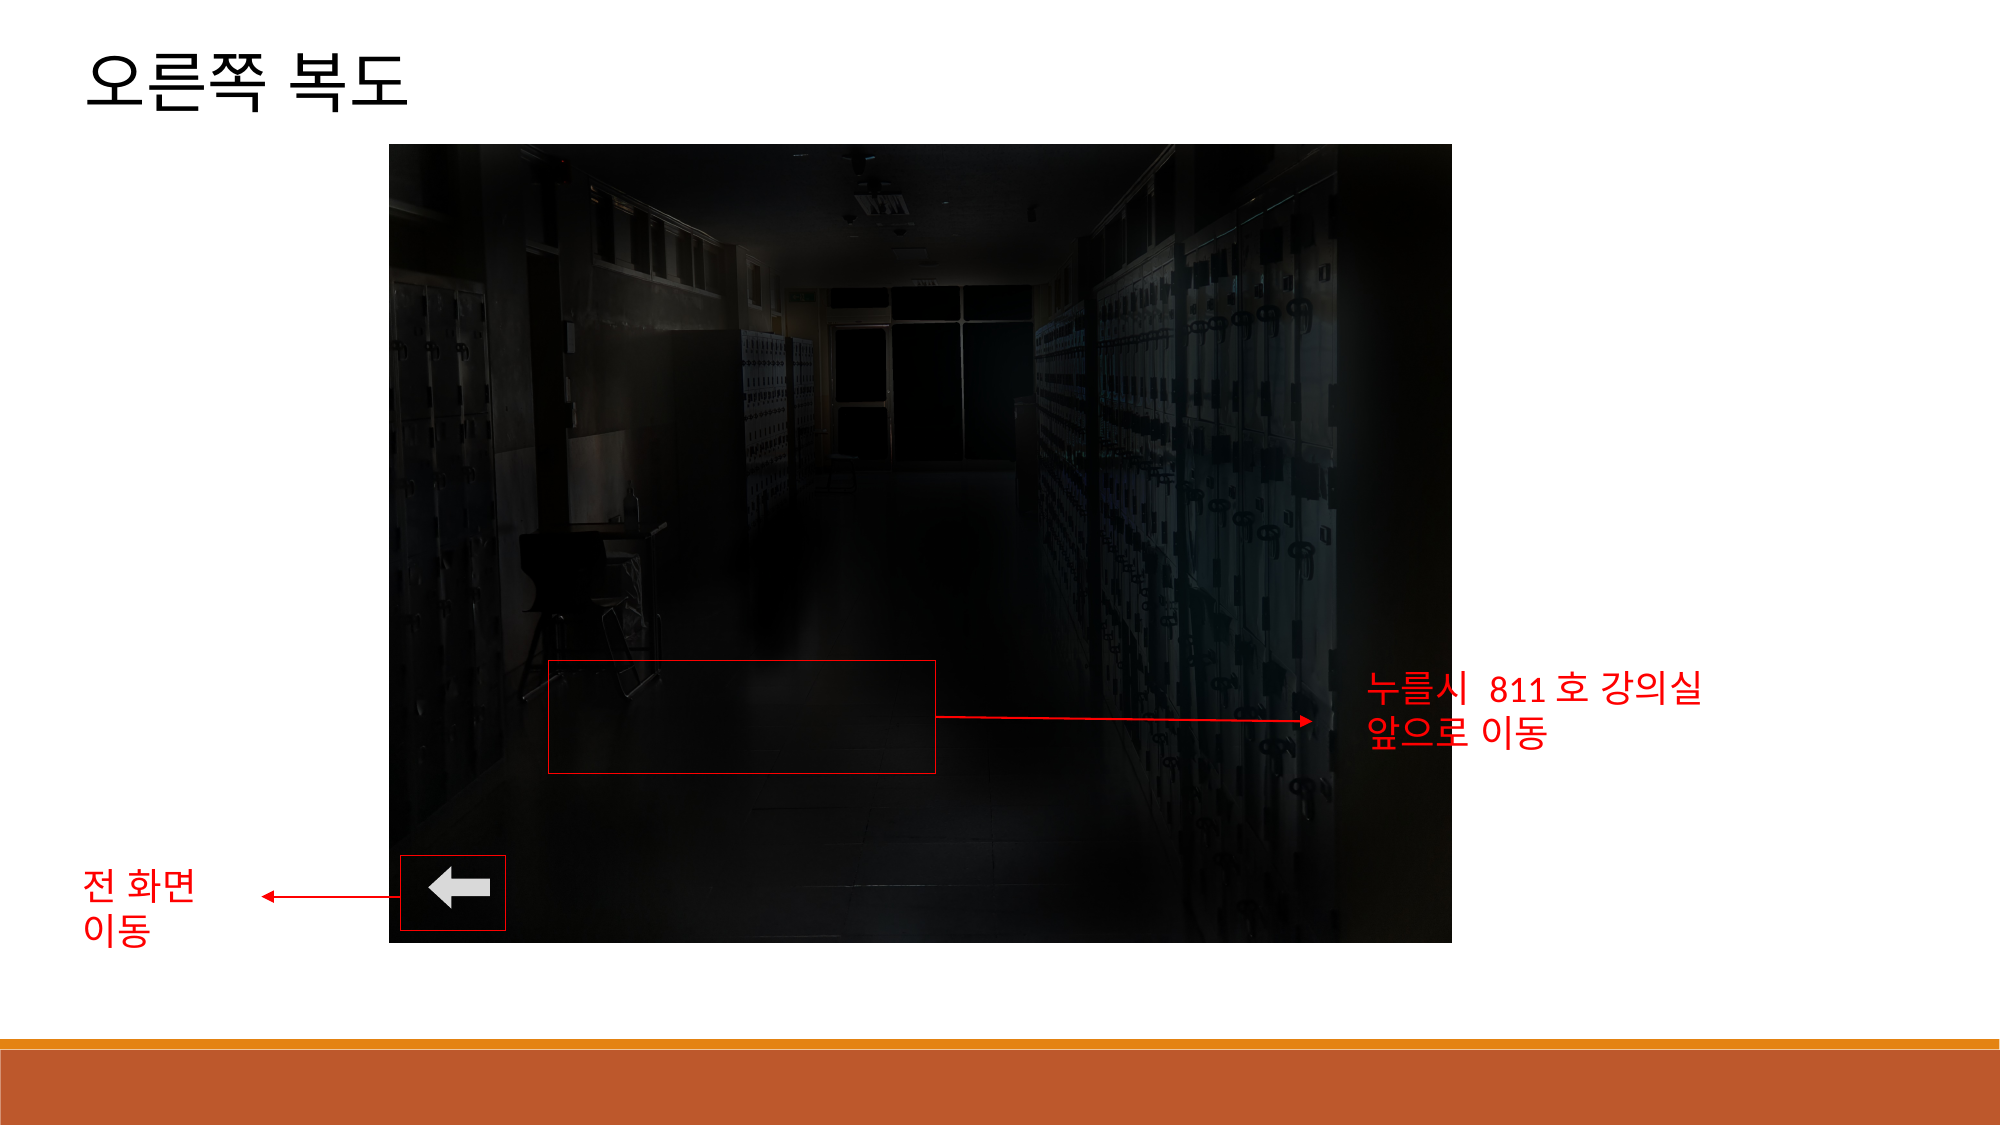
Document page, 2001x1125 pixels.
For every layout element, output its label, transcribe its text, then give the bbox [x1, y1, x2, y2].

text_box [935, 716, 1313, 722]
text_box 오른쪽 복도 [70, 33, 493, 128]
text_box 전 화면 이동 [67, 855, 247, 961]
text_box 누를시 811호 강의실 앞으로 이동 [1461, 657, 1786, 763]
picture [388, 144, 1453, 943]
